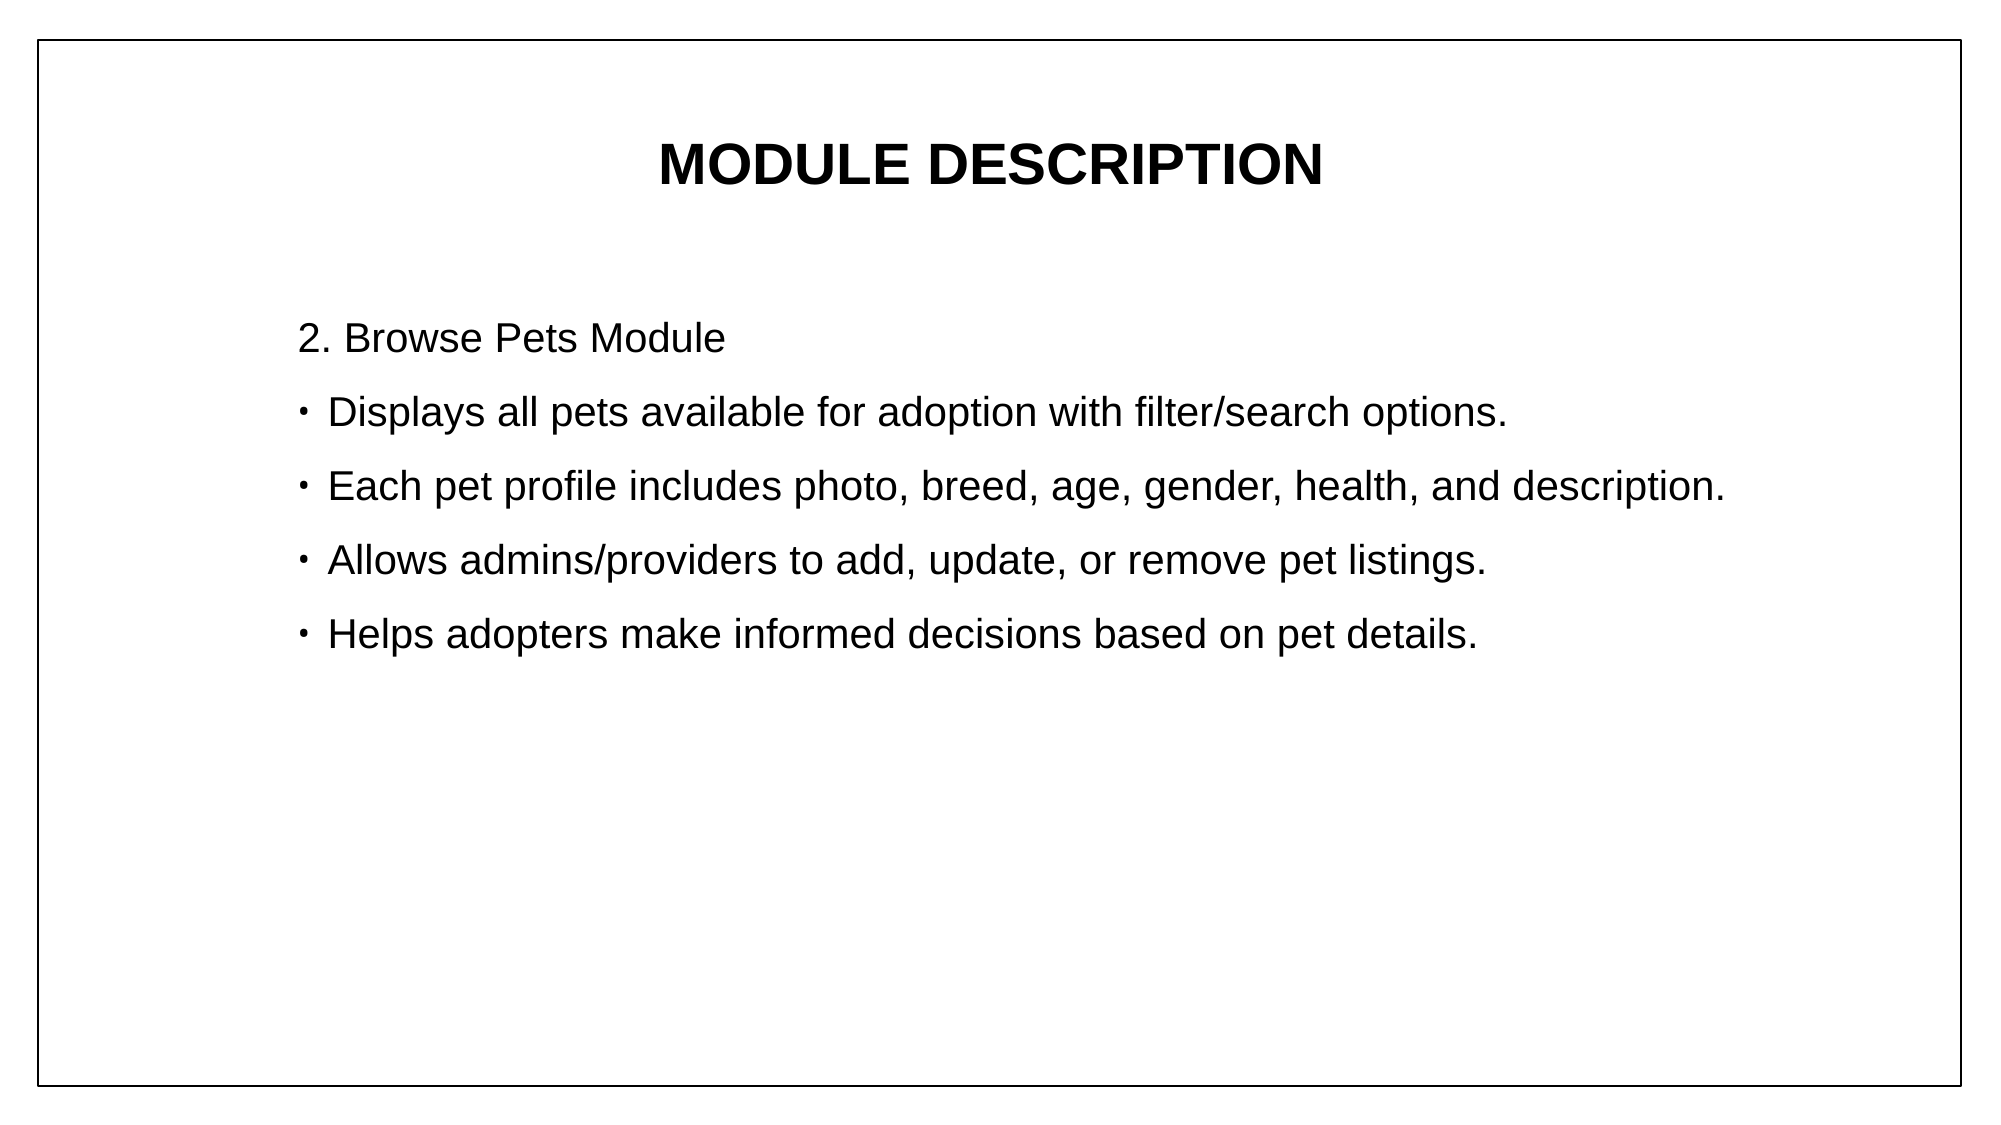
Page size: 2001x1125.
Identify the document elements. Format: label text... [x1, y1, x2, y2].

text_box MODULE DESCRIPTION [249, 126, 1750, 205]
text_box 2. Browse Pets Module Displays all pets available for adoption with filter/search options. Each pet profile includes photo, breed, age, gender, health, and description. Allows admins/providers to add, update, or remove pet listings. Helps adopters make informed decisions based on pet details. [274, 308, 1775, 1069]
